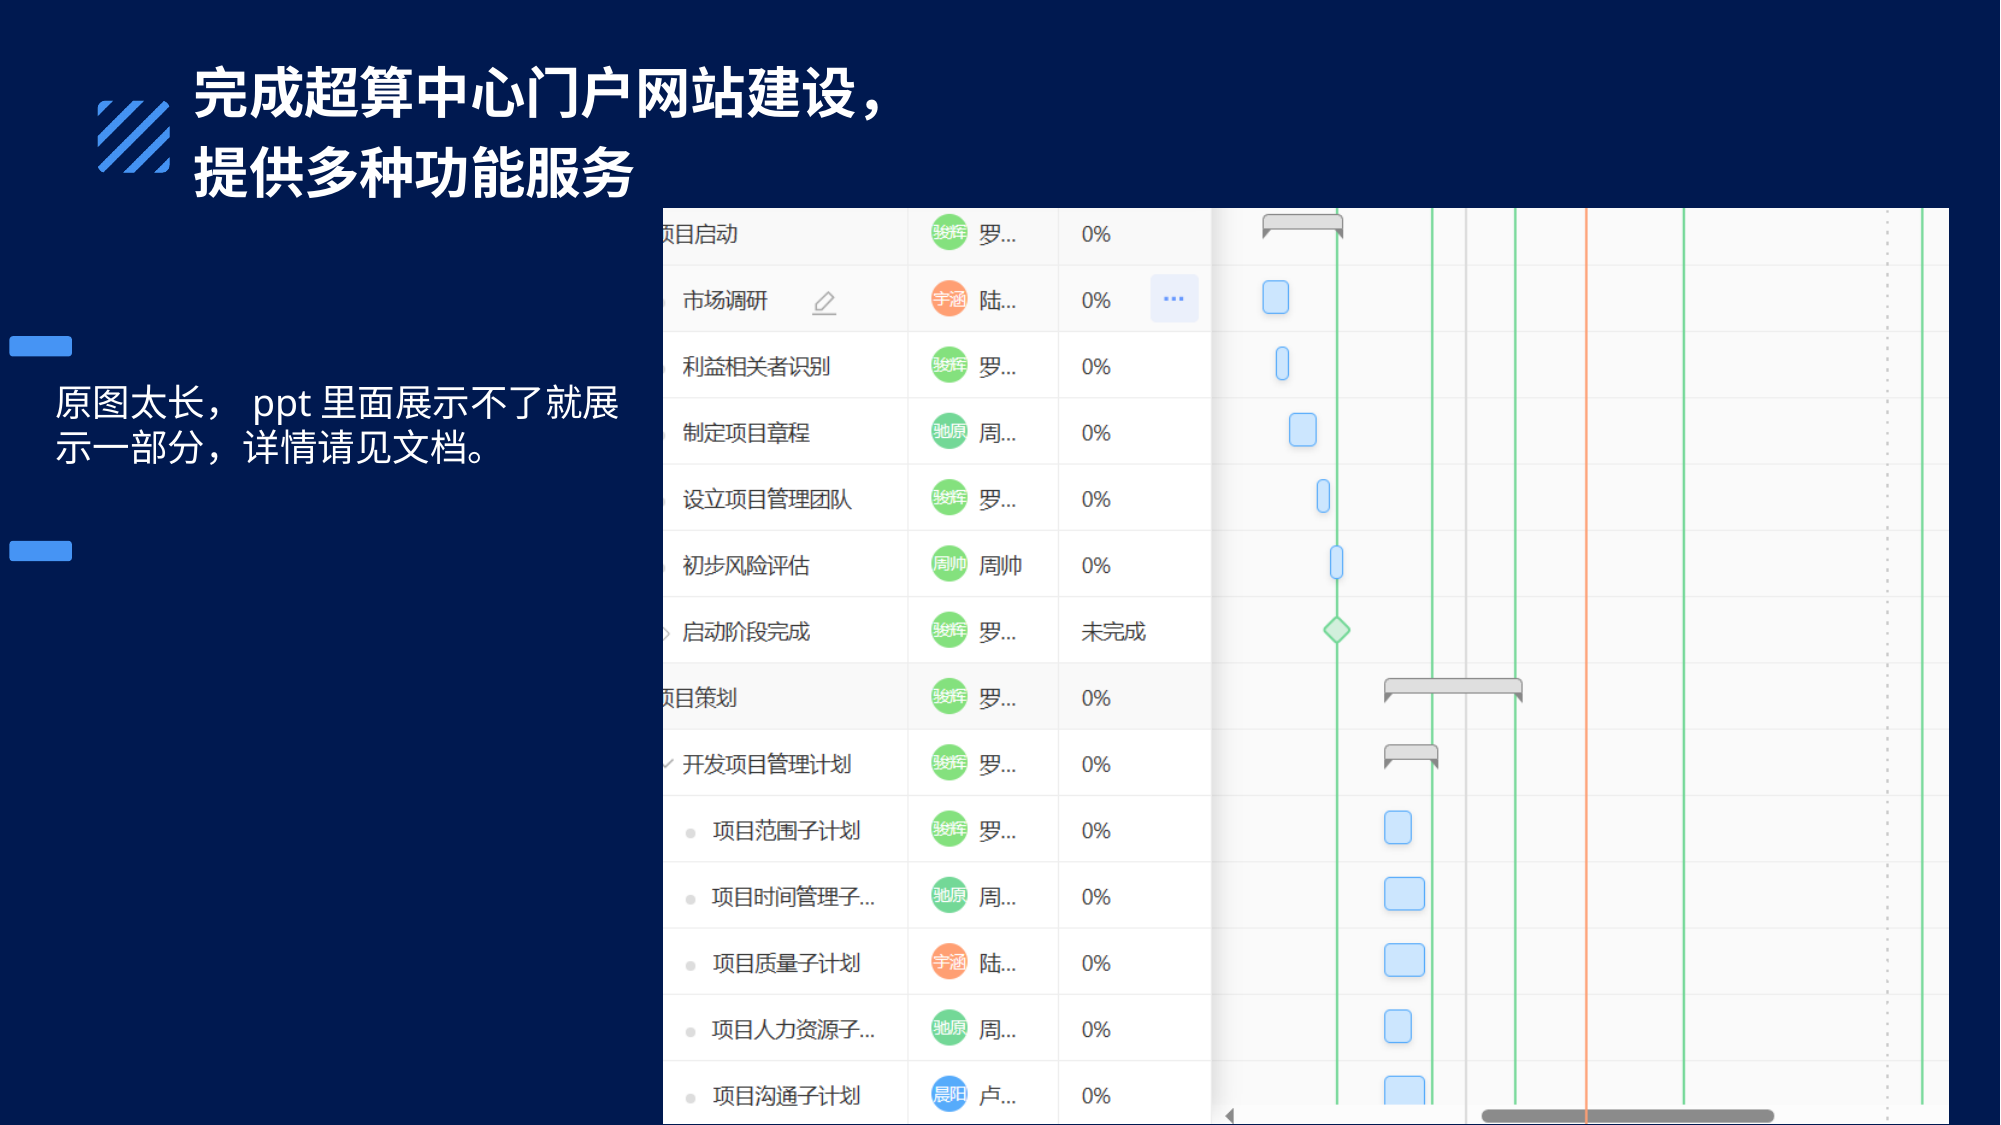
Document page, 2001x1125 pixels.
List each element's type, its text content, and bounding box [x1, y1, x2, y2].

text_box 完成超算中心门户网站建设，提供多种功能服务 [179, 0, 876, 213]
picture [87, 90, 180, 183]
text_box 原图太长，ppt里面展示不了就展示一部分，详情请见文档。 [40, 371, 663, 477]
text_box [8, 335, 73, 358]
text_box [8, 539, 73, 563]
picture [663, 208, 1949, 1124]
